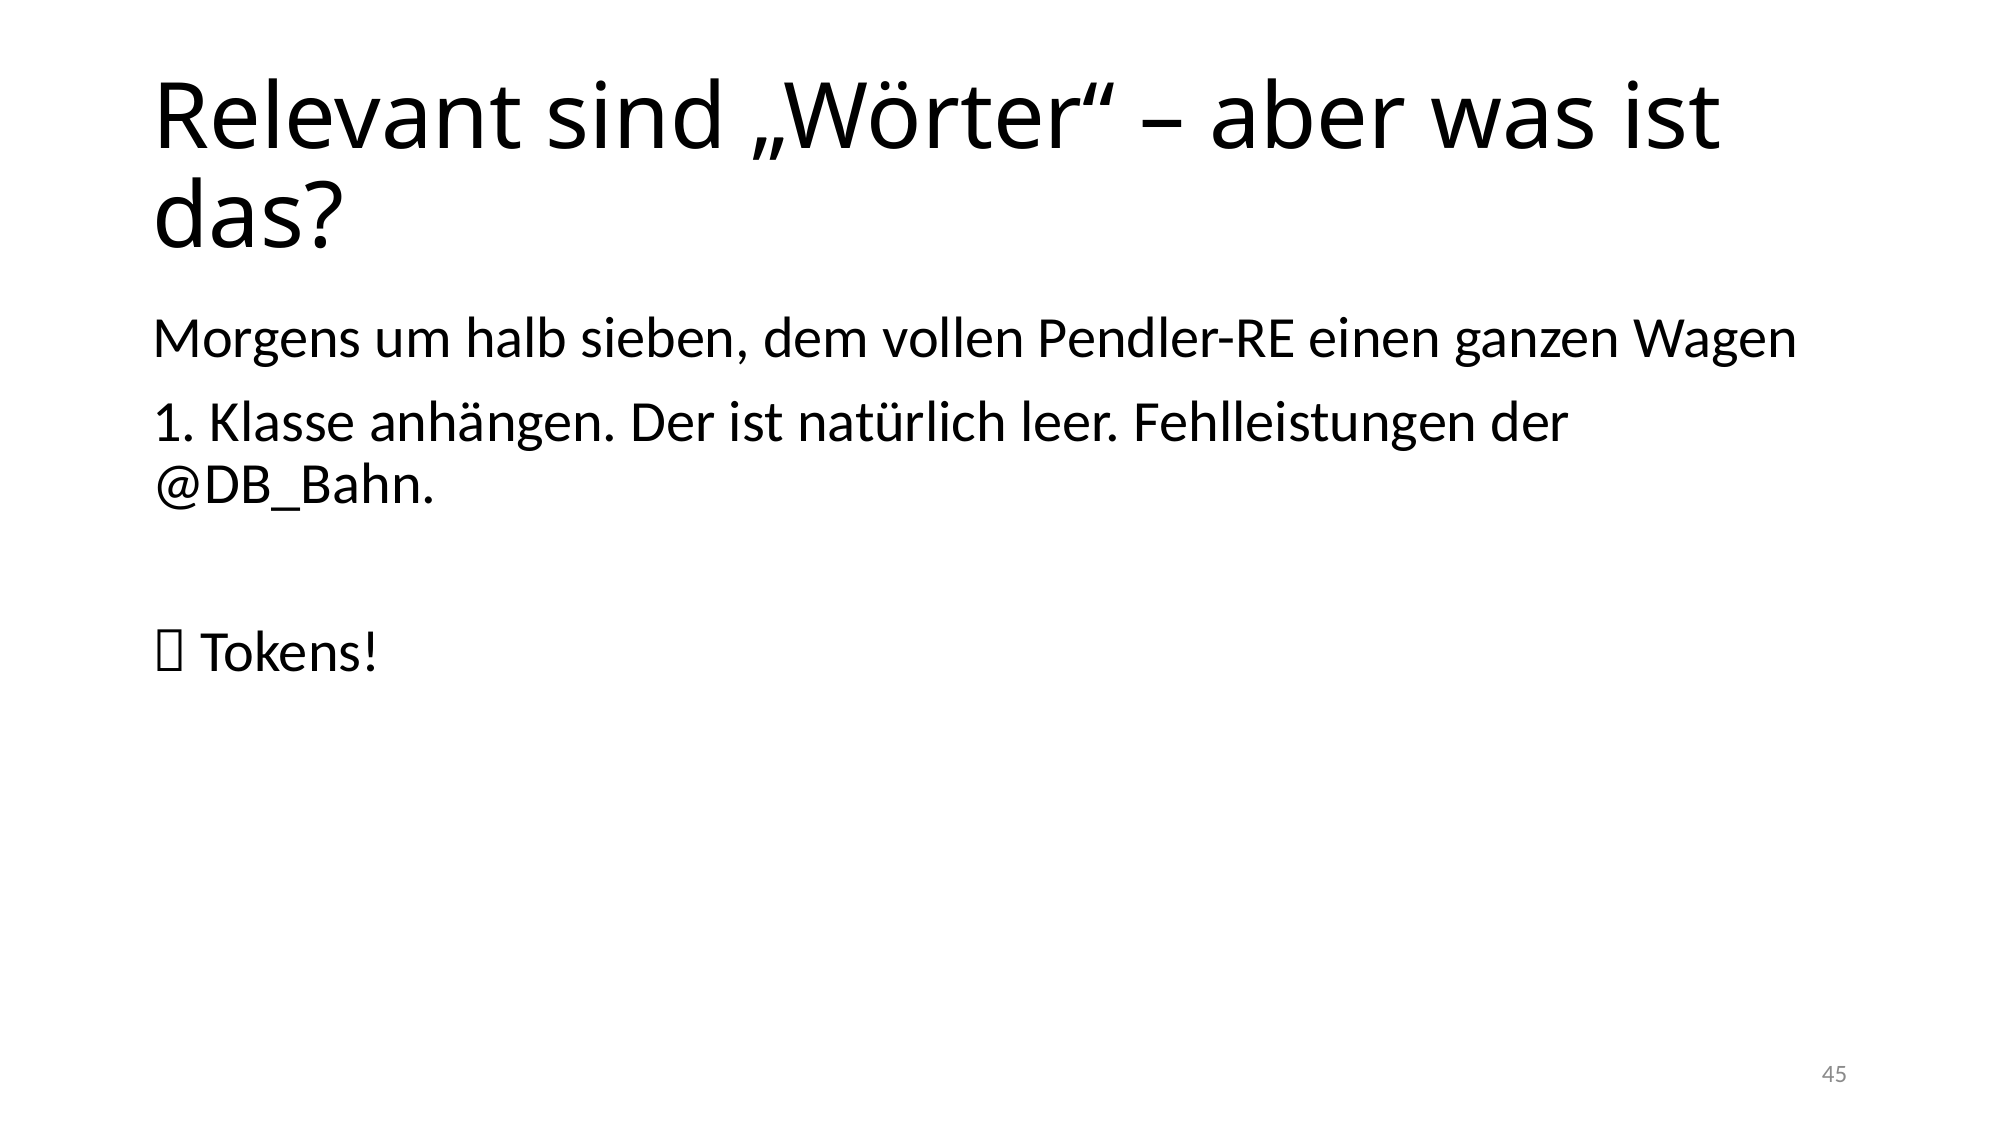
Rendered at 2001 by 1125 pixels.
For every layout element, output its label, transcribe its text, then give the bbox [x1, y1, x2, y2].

slide_number 45 [1412, 1042, 1863, 1103]
list Morgens um halb sieben, dem vollen Pendler-RE einen ganzen Wagen 1. Klasse anhängen. Der ist natürlich leer. Fehlleistungen der @DB_Bahn.  Tokens! [137, 299, 1863, 1014]
title Relevant sind „Wörter“ – aber was ist das? [137, 59, 1863, 278]
